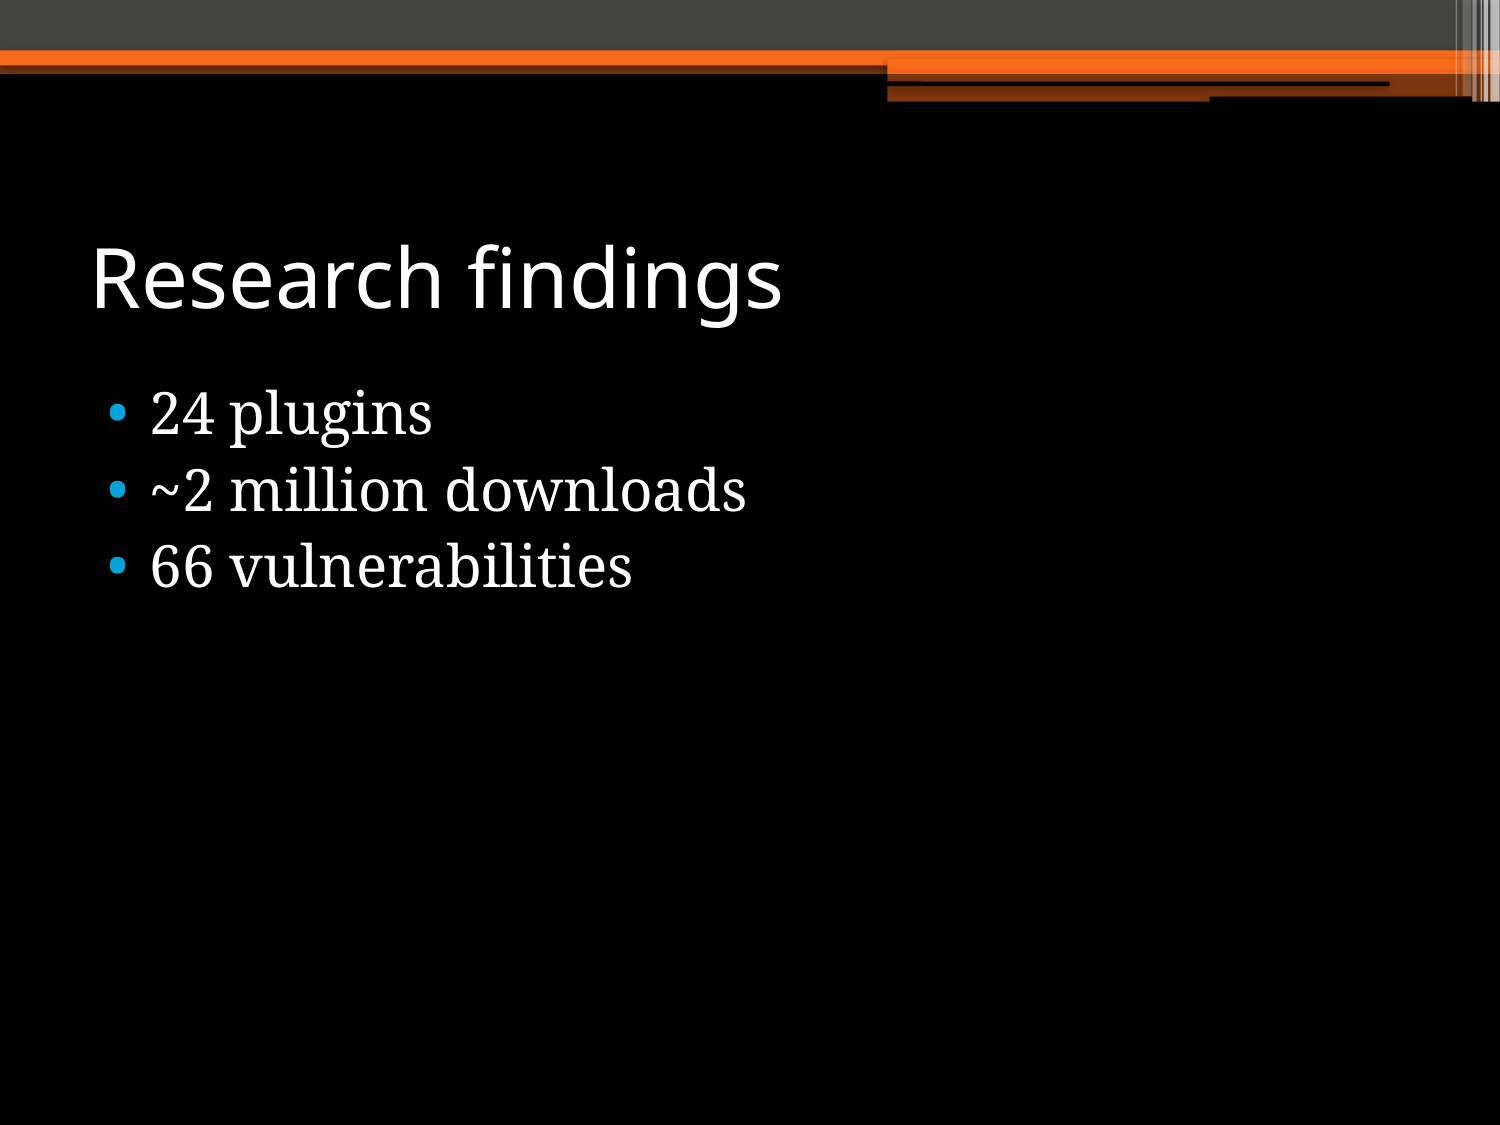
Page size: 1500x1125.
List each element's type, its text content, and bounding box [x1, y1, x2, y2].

list 24 plugins ~2 million downloads 66 vulnerabilities [75, 368, 1425, 1079]
title Research findings [75, 187, 1425, 363]
